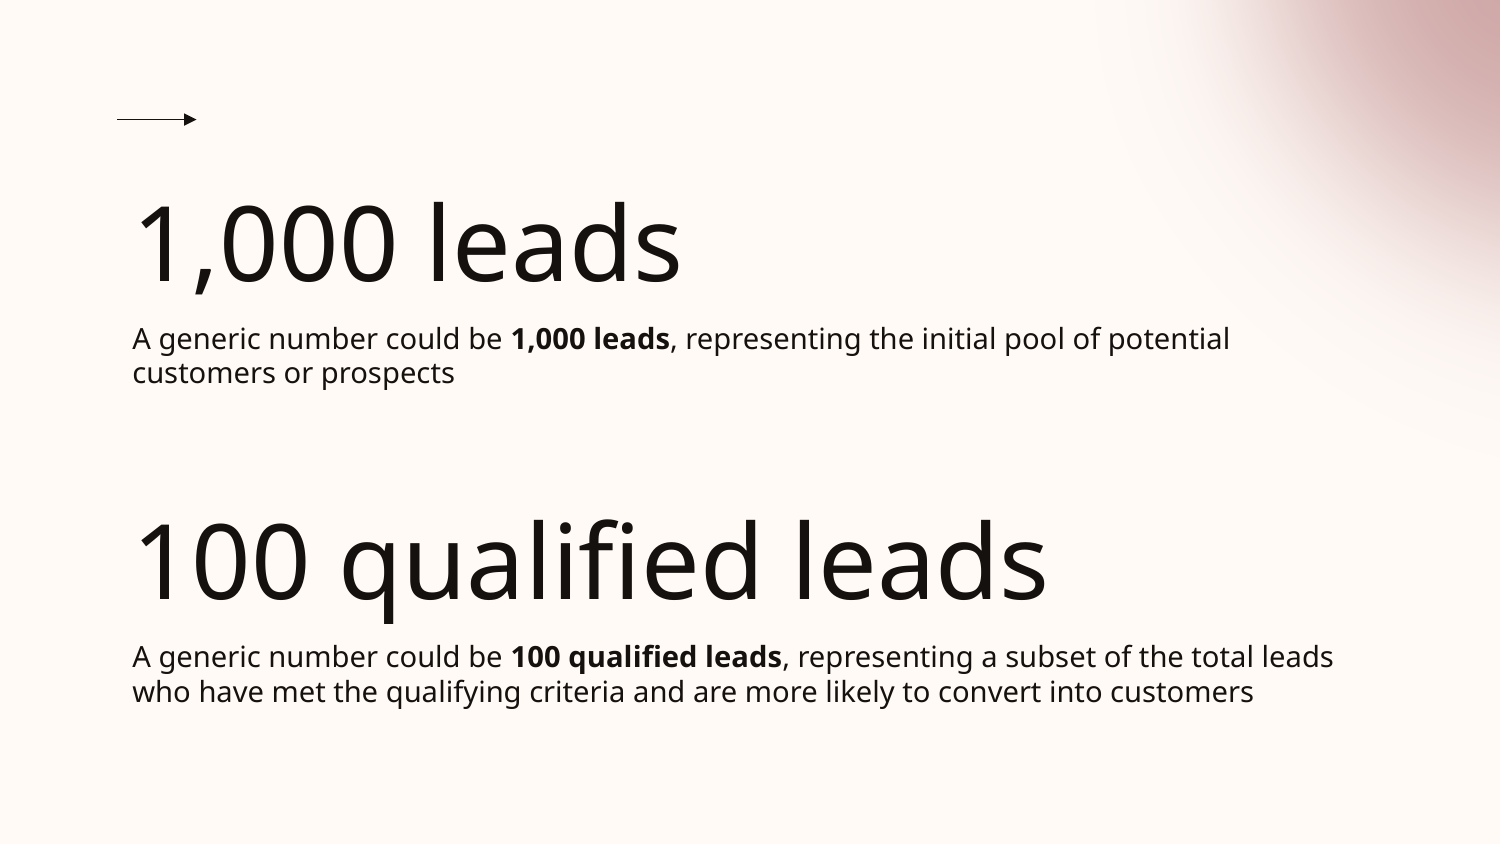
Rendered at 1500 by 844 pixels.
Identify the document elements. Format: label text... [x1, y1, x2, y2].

title 1,000 leads [117, 161, 1383, 304]
subtitle A generic number could be 1,000 leads, representing the initial pool of potential customers or prospects [117, 304, 1383, 405]
title 100 qualified leads [117, 479, 1383, 622]
subtitle A generic number could be 100 qualified leads, representing a subset of the total leads who have met the qualifying criteria and are more likely to convert into customers [117, 622, 1383, 723]
